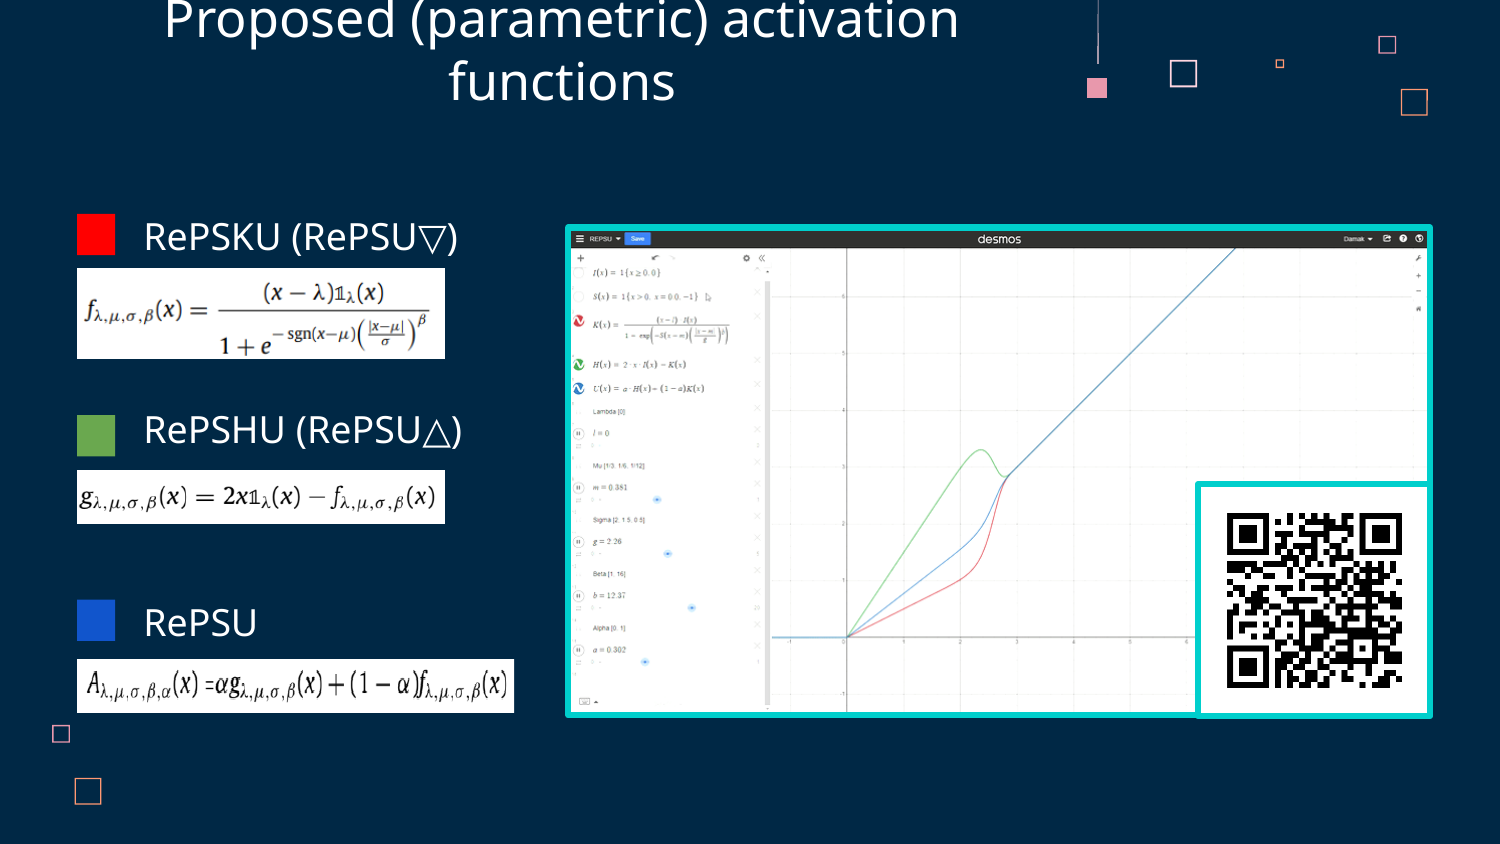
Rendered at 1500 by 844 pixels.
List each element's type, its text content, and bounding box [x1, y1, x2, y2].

title Proposed (parametric) activation functions [77, 35, 1048, 126]
picture [76, 268, 445, 360]
text_box [77, 599, 116, 641]
text_box [77, 415, 116, 457]
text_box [76, 658, 515, 713]
picture [571, 230, 1428, 714]
text_box [77, 213, 116, 256]
title RePSU [128, 581, 534, 659]
title RePSHU (RePSU△) [128, 388, 531, 466]
picture [76, 470, 445, 525]
title RePSKU (RePSU▽) [128, 196, 531, 274]
